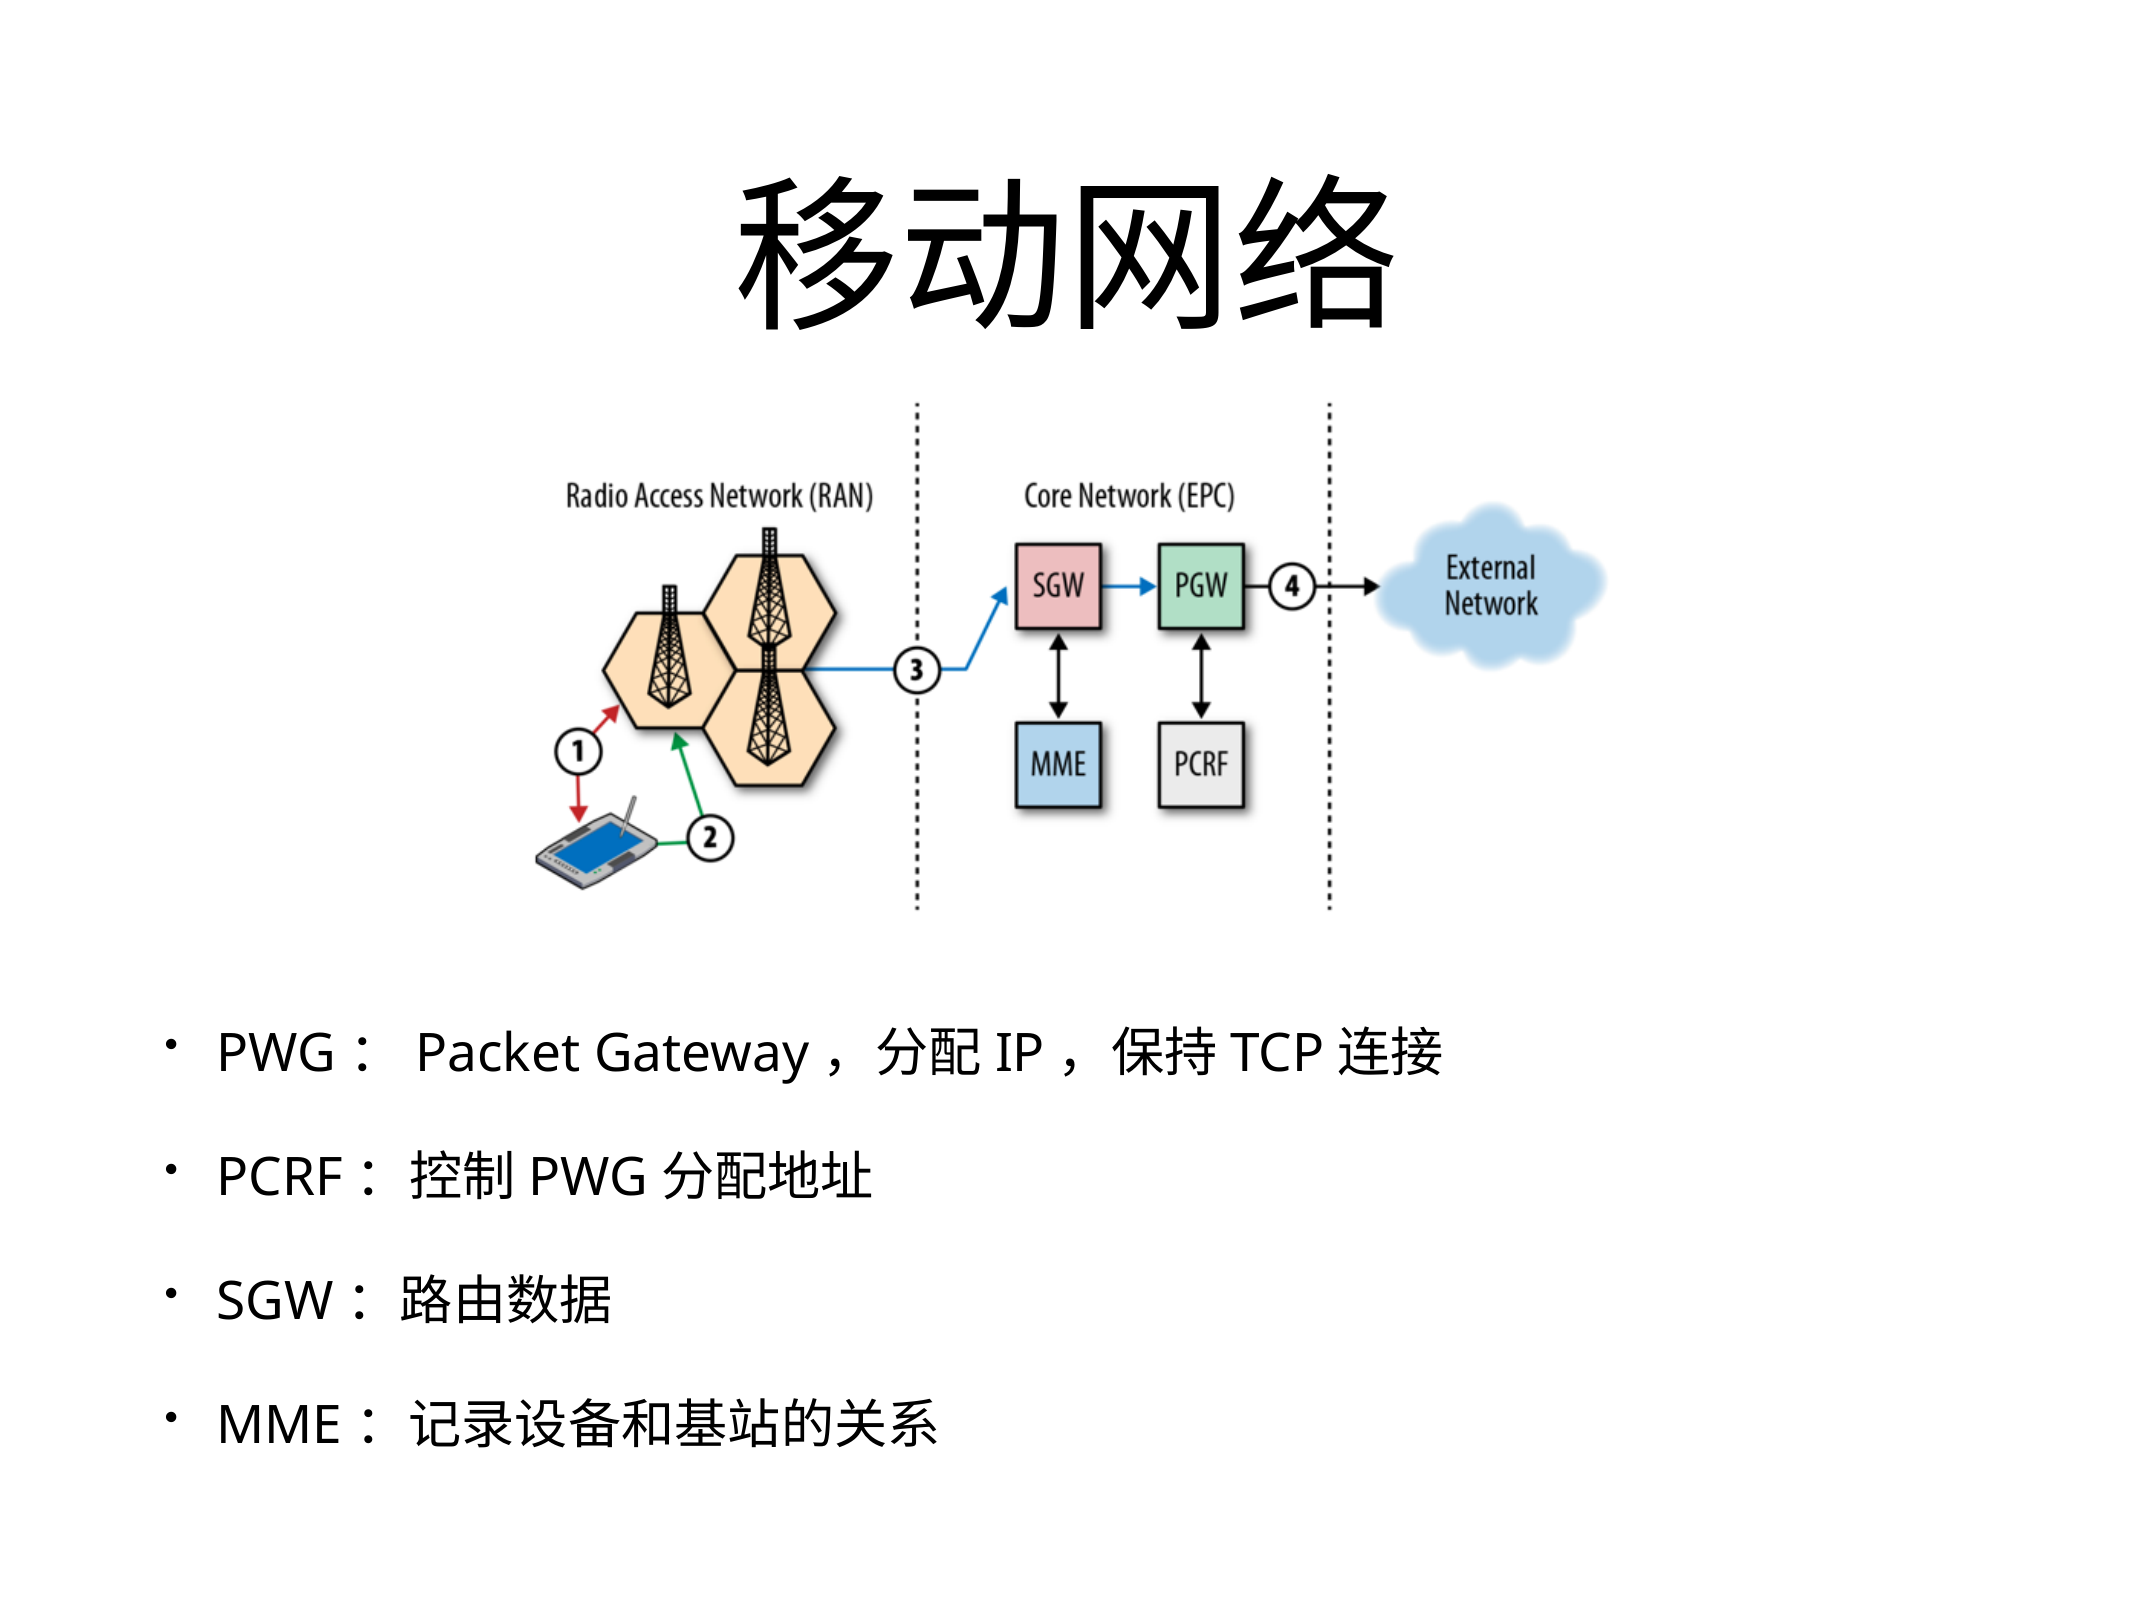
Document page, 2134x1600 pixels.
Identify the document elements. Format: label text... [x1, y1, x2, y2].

list PWG：Packet Gateway，分配IP，保持TCP连接 PCRF：控制PWG分配地址 SGW：路由数据 MME：记录设备和基站的关系 [155, 983, 1978, 1489]
picture [515, 396, 1618, 925]
title 移动网络 [155, 72, 1978, 428]
